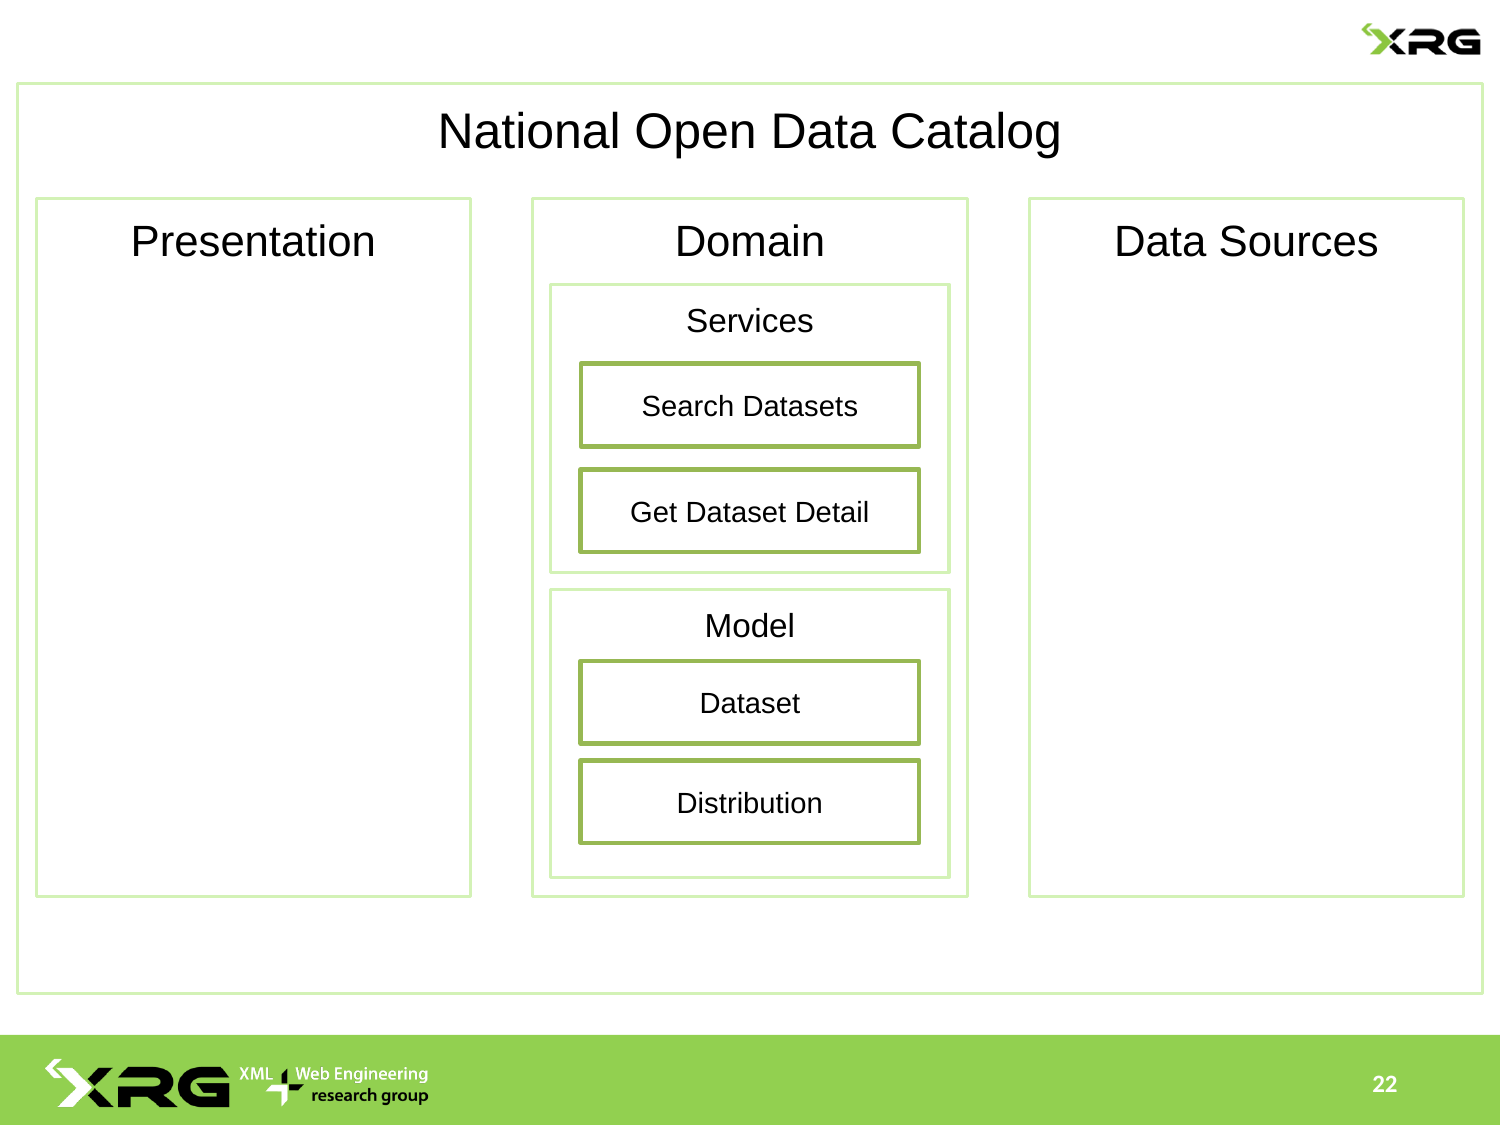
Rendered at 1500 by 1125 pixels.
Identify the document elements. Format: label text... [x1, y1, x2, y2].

picture [1357, 19, 1483, 60]
text_box National Open Data Catalog [17, 83, 1483, 994]
text_box Get Dataset Detail [580, 469, 920, 552]
text_box Search Datasets [580, 363, 920, 447]
picture [37, 1054, 435, 1111]
text_box Data Sources [1029, 198, 1464, 897]
text_box Domain [532, 198, 968, 897]
text_box Distribution [580, 760, 920, 843]
text_box Services [550, 284, 950, 573]
text_box Presentation [36, 198, 471, 897]
text_box Dataset [580, 661, 920, 744]
slide_number 22 [1357, 1034, 1483, 1125]
text_box Model [550, 589, 950, 878]
